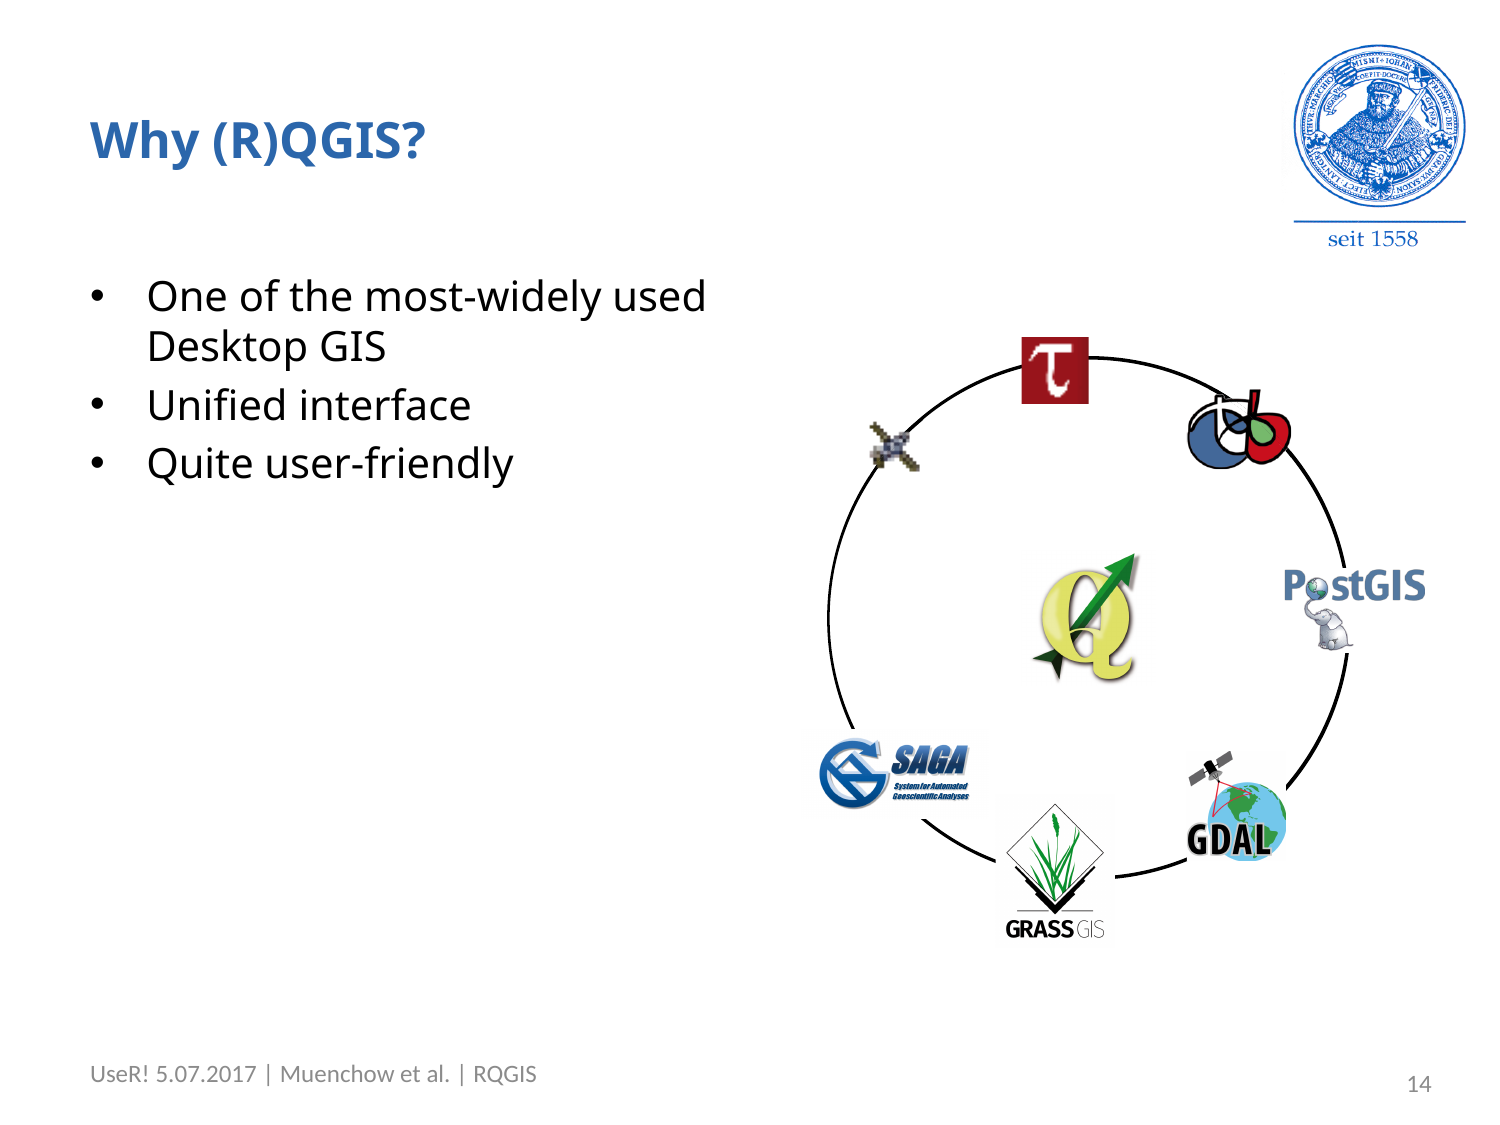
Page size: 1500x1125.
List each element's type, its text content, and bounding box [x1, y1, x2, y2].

picture [1281, 30, 1476, 256]
title Why (R)QGIS? [75, 45, 1425, 233]
picture [801, 337, 1426, 949]
list One of the most-widely used Desktop GIS Unified interface Quite user-friendly [75, 262, 738, 1005]
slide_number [75, 1042, 1247, 1103]
slide_number 14 [1338, 1052, 1447, 1112]
